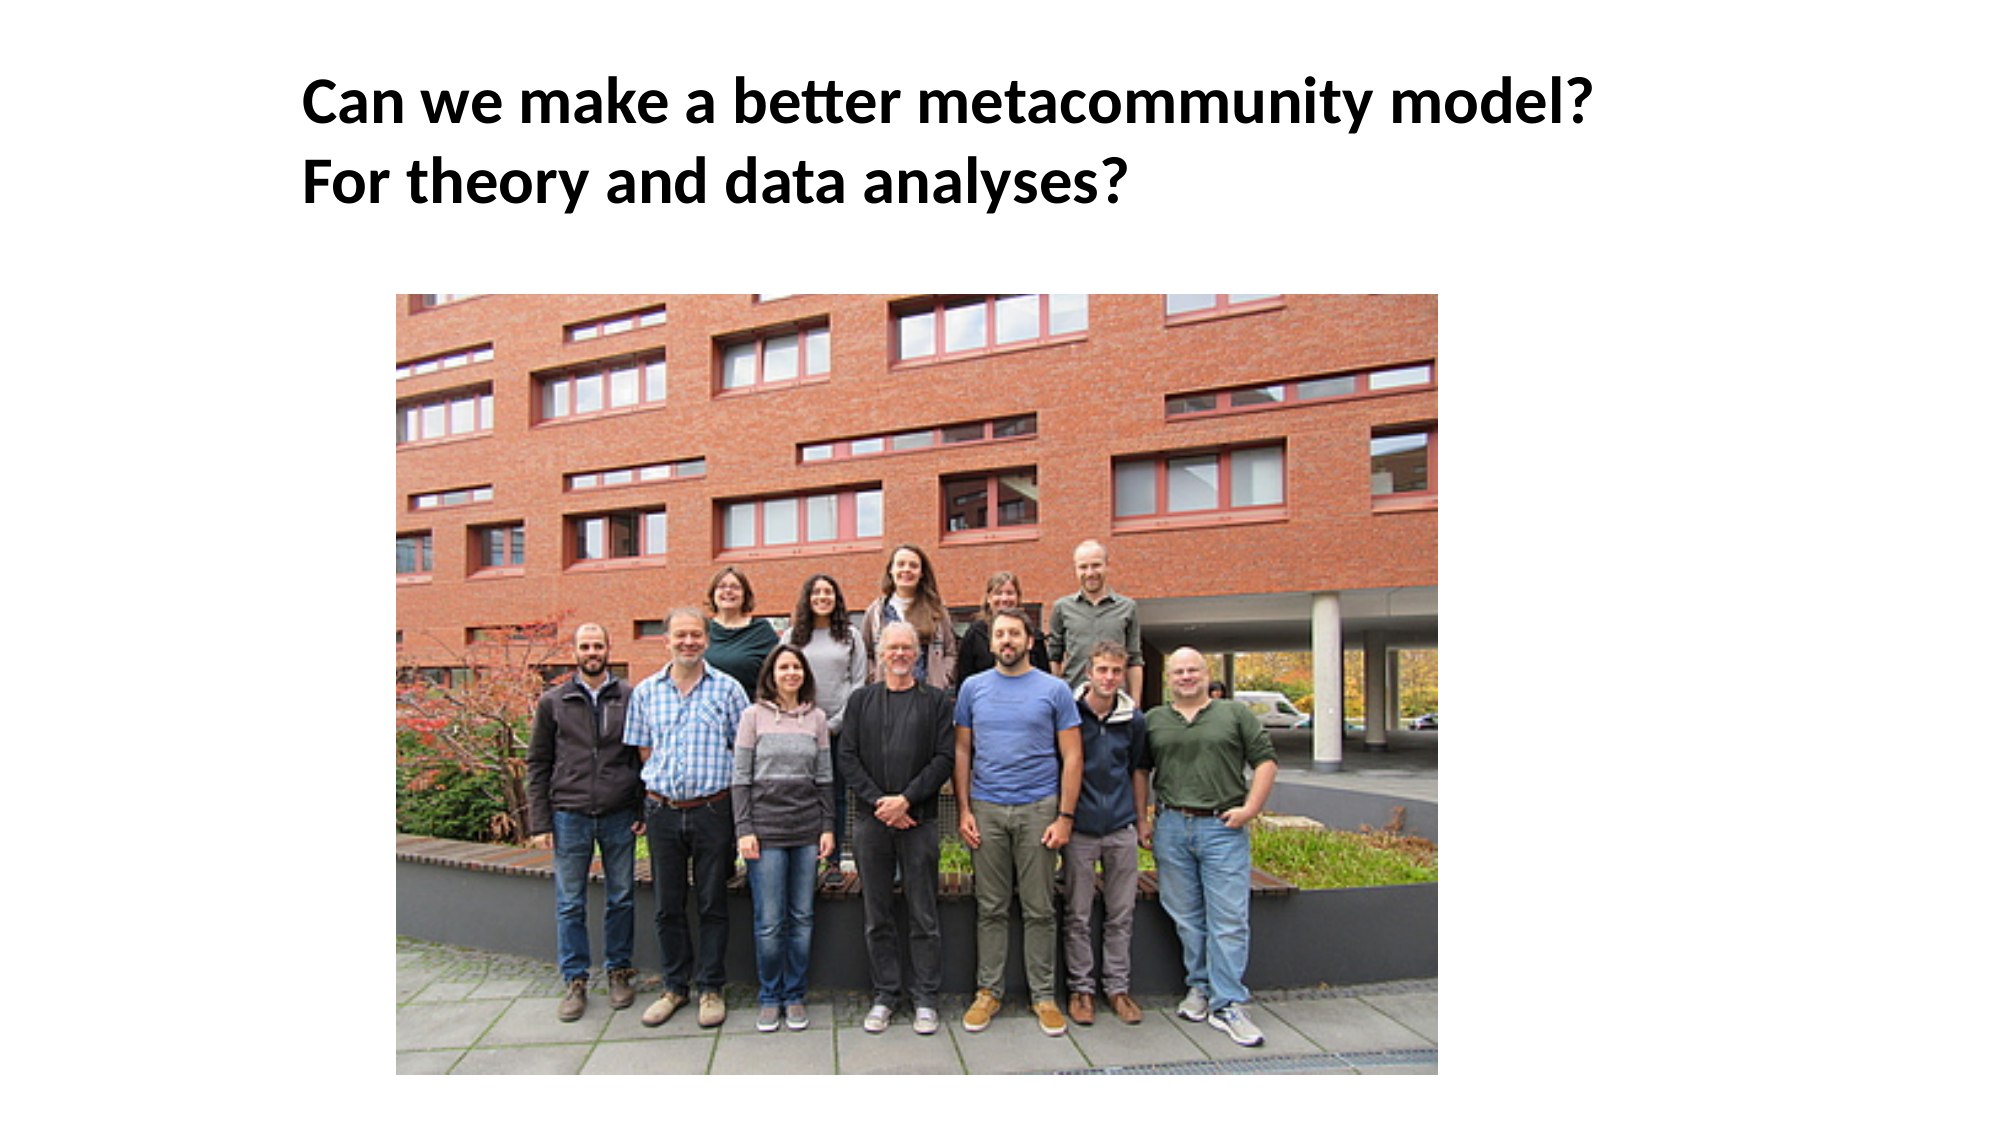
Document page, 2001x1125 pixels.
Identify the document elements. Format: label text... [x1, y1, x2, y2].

picture [396, 294, 1438, 1076]
text_box Can we make a better metacommunity model? For theory and data analyses? [287, 49, 1638, 225]
